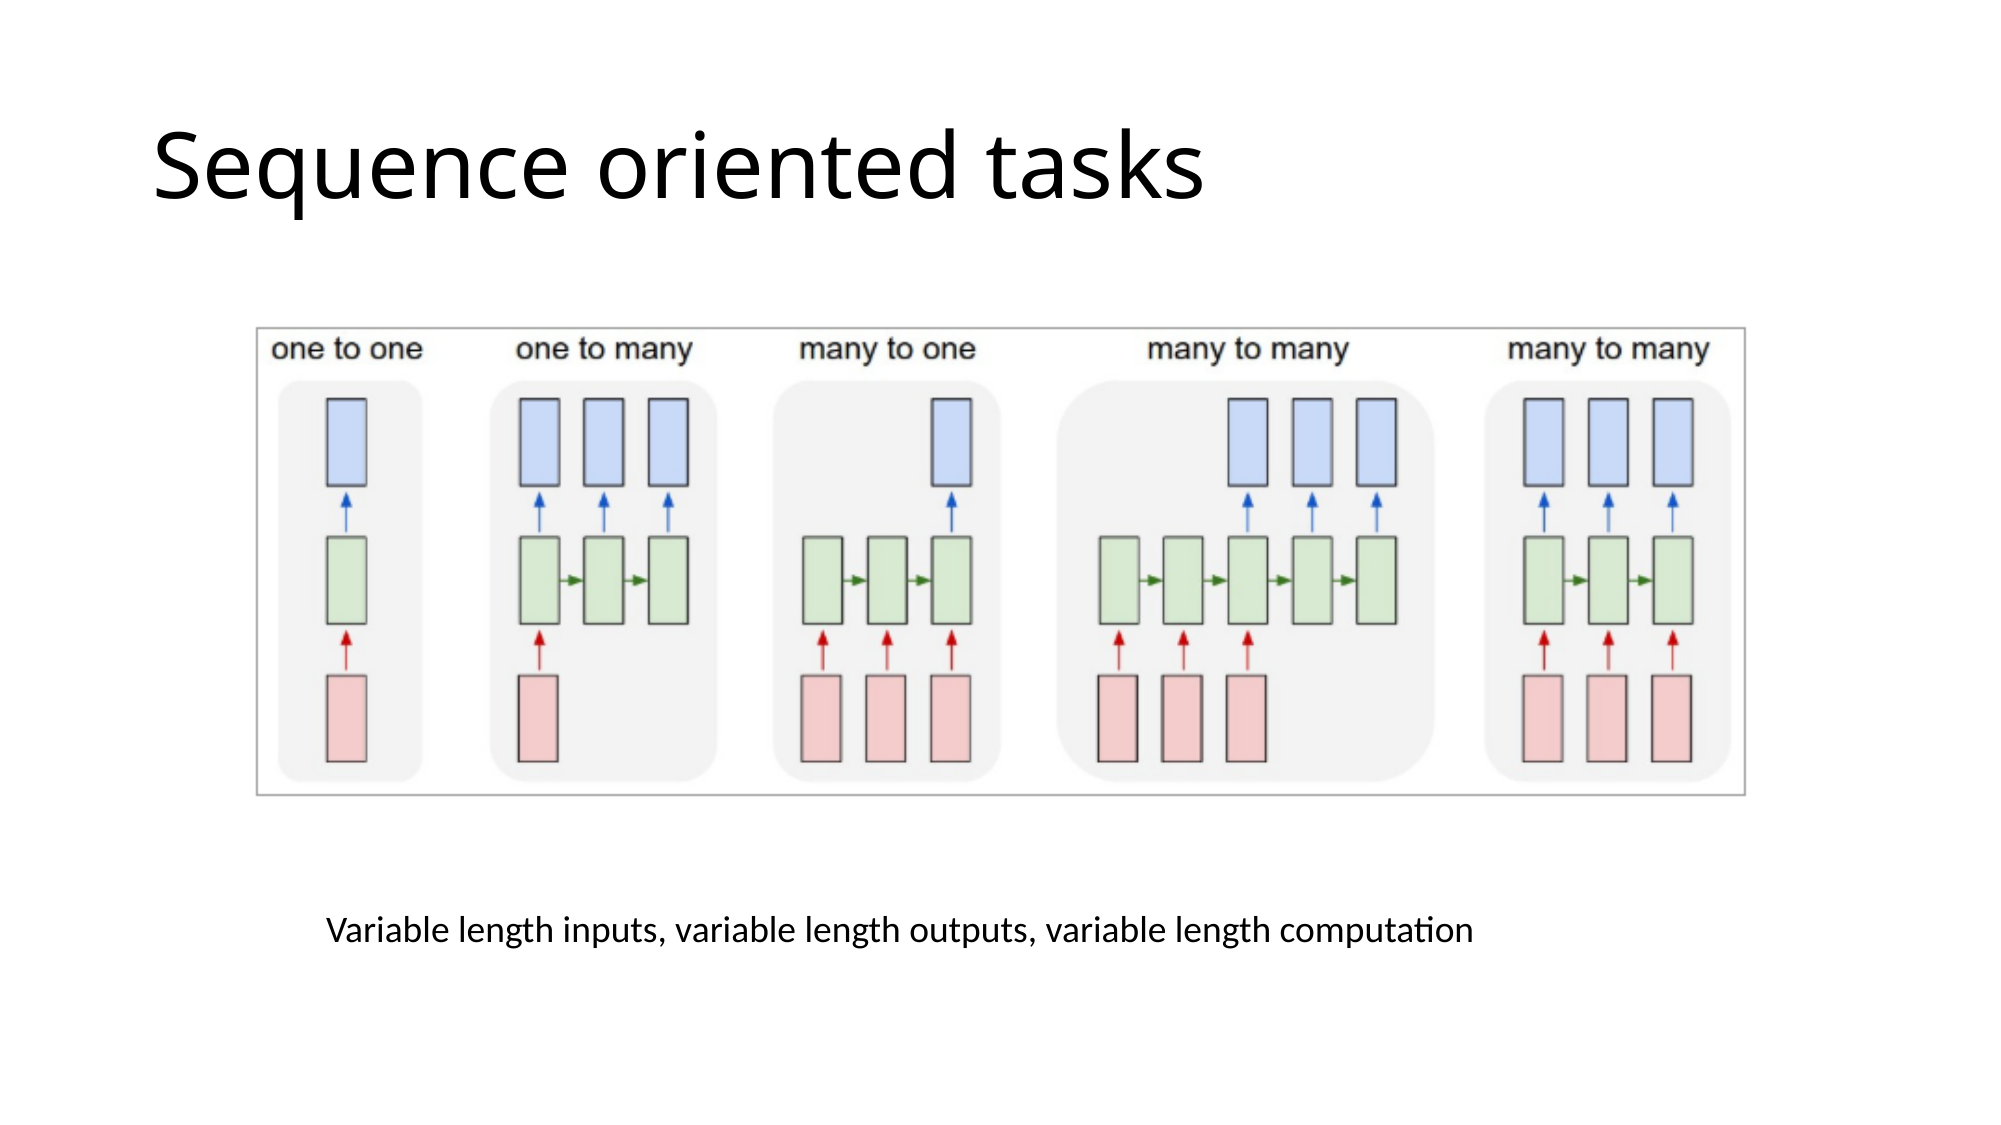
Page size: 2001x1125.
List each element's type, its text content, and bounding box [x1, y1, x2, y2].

title Sequence oriented tasks [137, 59, 1863, 278]
text_box Variable length inputs, variable length outputs, variable length computation [311, 897, 1491, 957]
picture [249, 322, 1750, 802]
